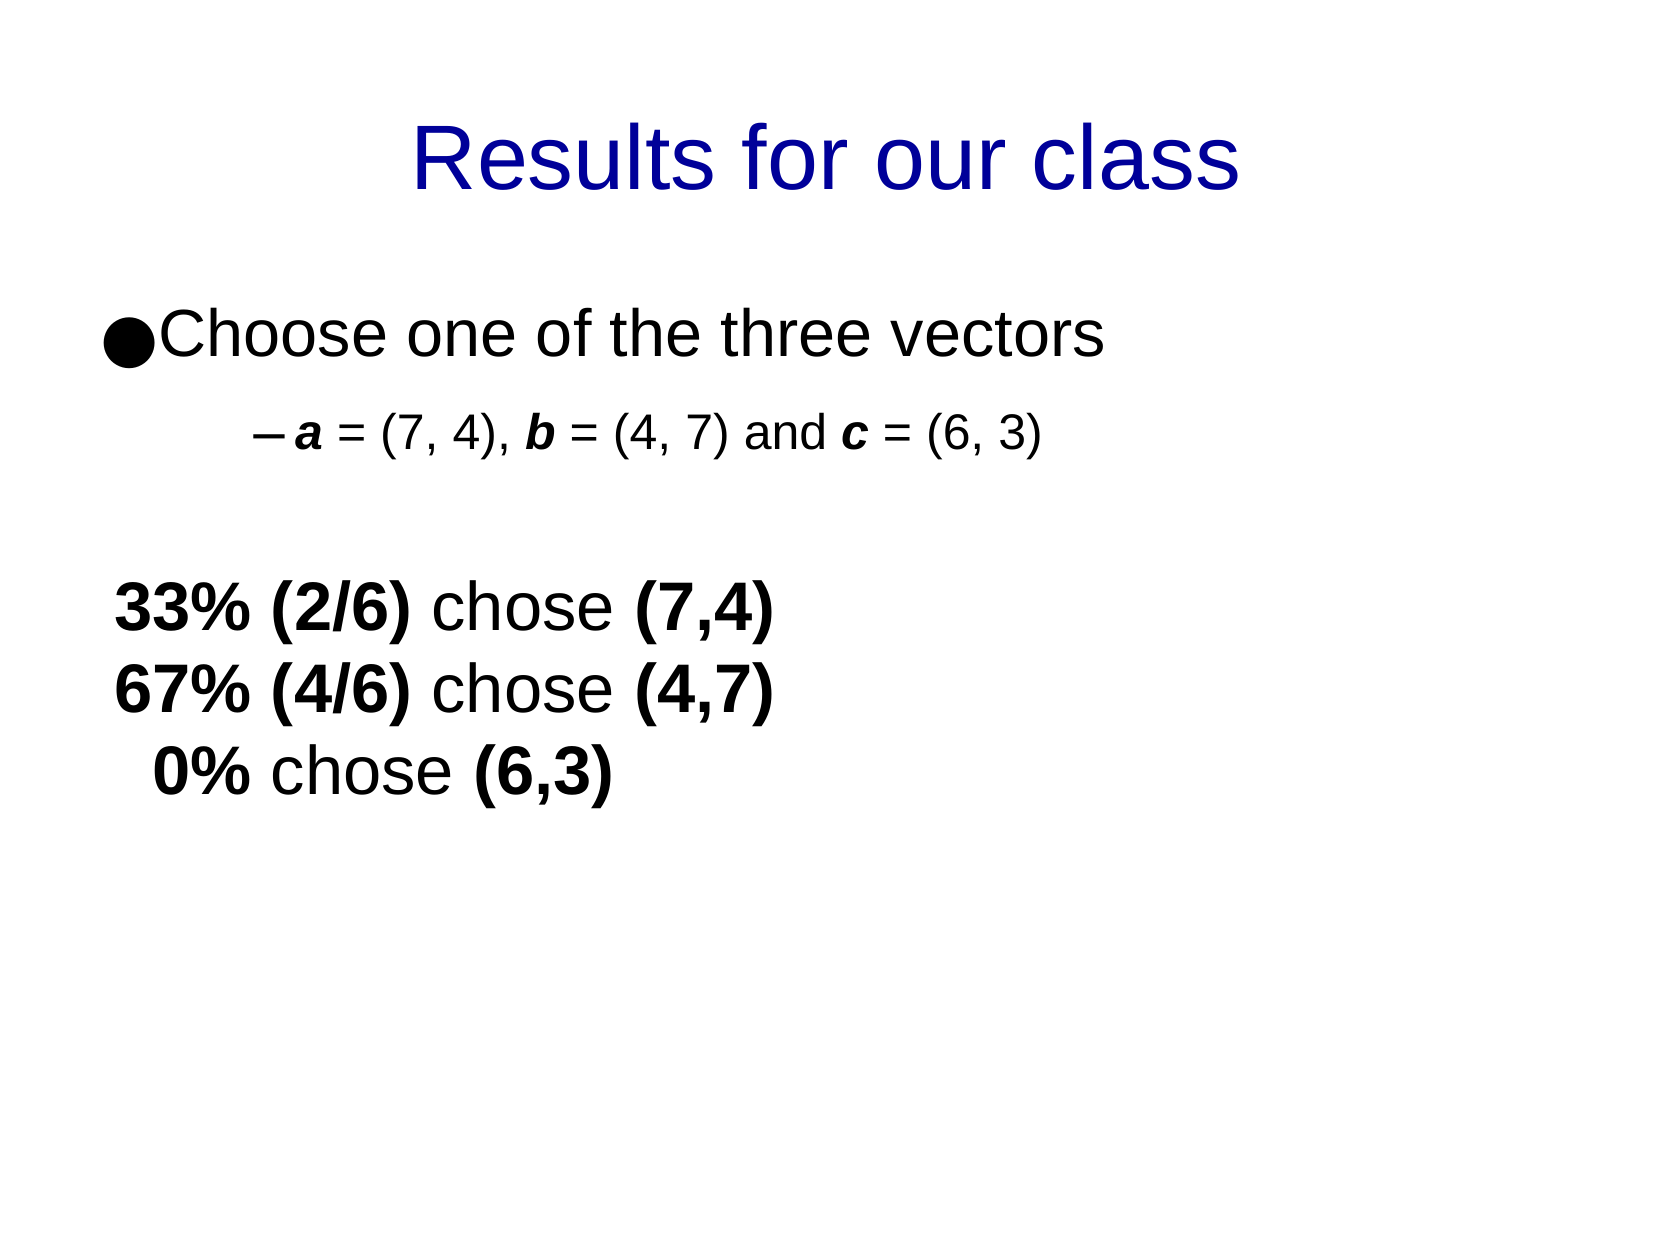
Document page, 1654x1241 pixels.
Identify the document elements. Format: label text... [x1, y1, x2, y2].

text_box 33% (2/6) chose (7,4) 67% (4/6) chose (4,7) 0% chose (6,3) [99, 546, 887, 905]
text_box Results for our class [82, 49, 1571, 257]
text_box Choose one of the three vectors a = (7, 4), b = (4, 7) and c = (6, 3) [82, 290, 1571, 649]
